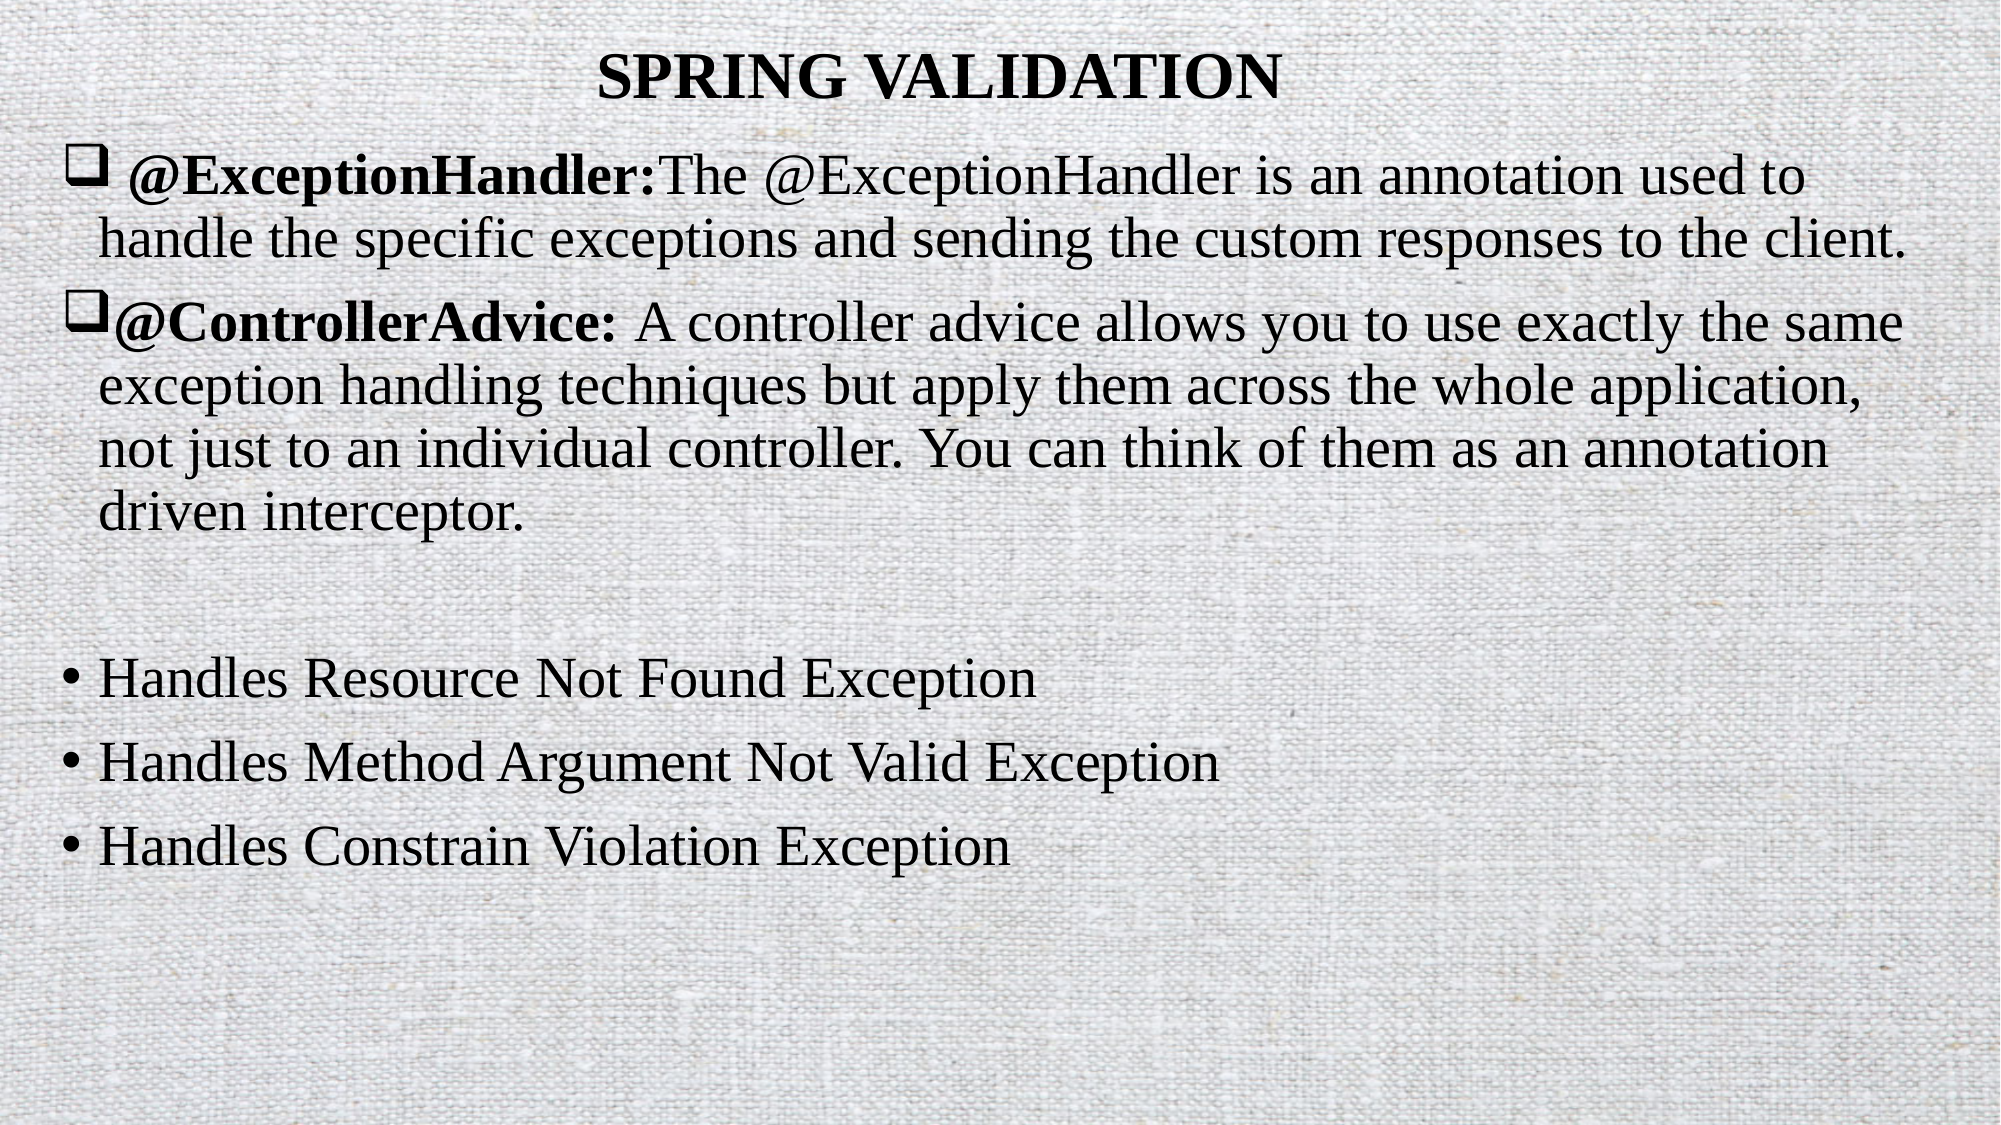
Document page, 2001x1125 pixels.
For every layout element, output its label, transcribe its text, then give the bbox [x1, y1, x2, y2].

list @ExceptionHandler:The @ExceptionHandler is an annotation used to handle the specific exceptions and sending the custom responses to the client. @ControllerAdvice: A controller advice allows you to use exactly the same exception handling techniques but apply them across the whole application, not just to an individual controller. You can think of them as an annotation driven interceptor. Handles Resource Not Found Exception Handles Method Argument Not Valid Exception Handles Constrain Violation Exception [45, 136, 1952, 1105]
text_box SPRING VALIDATION [501, 24, 1379, 120]
picture [0, 0, 2001, 1125]
